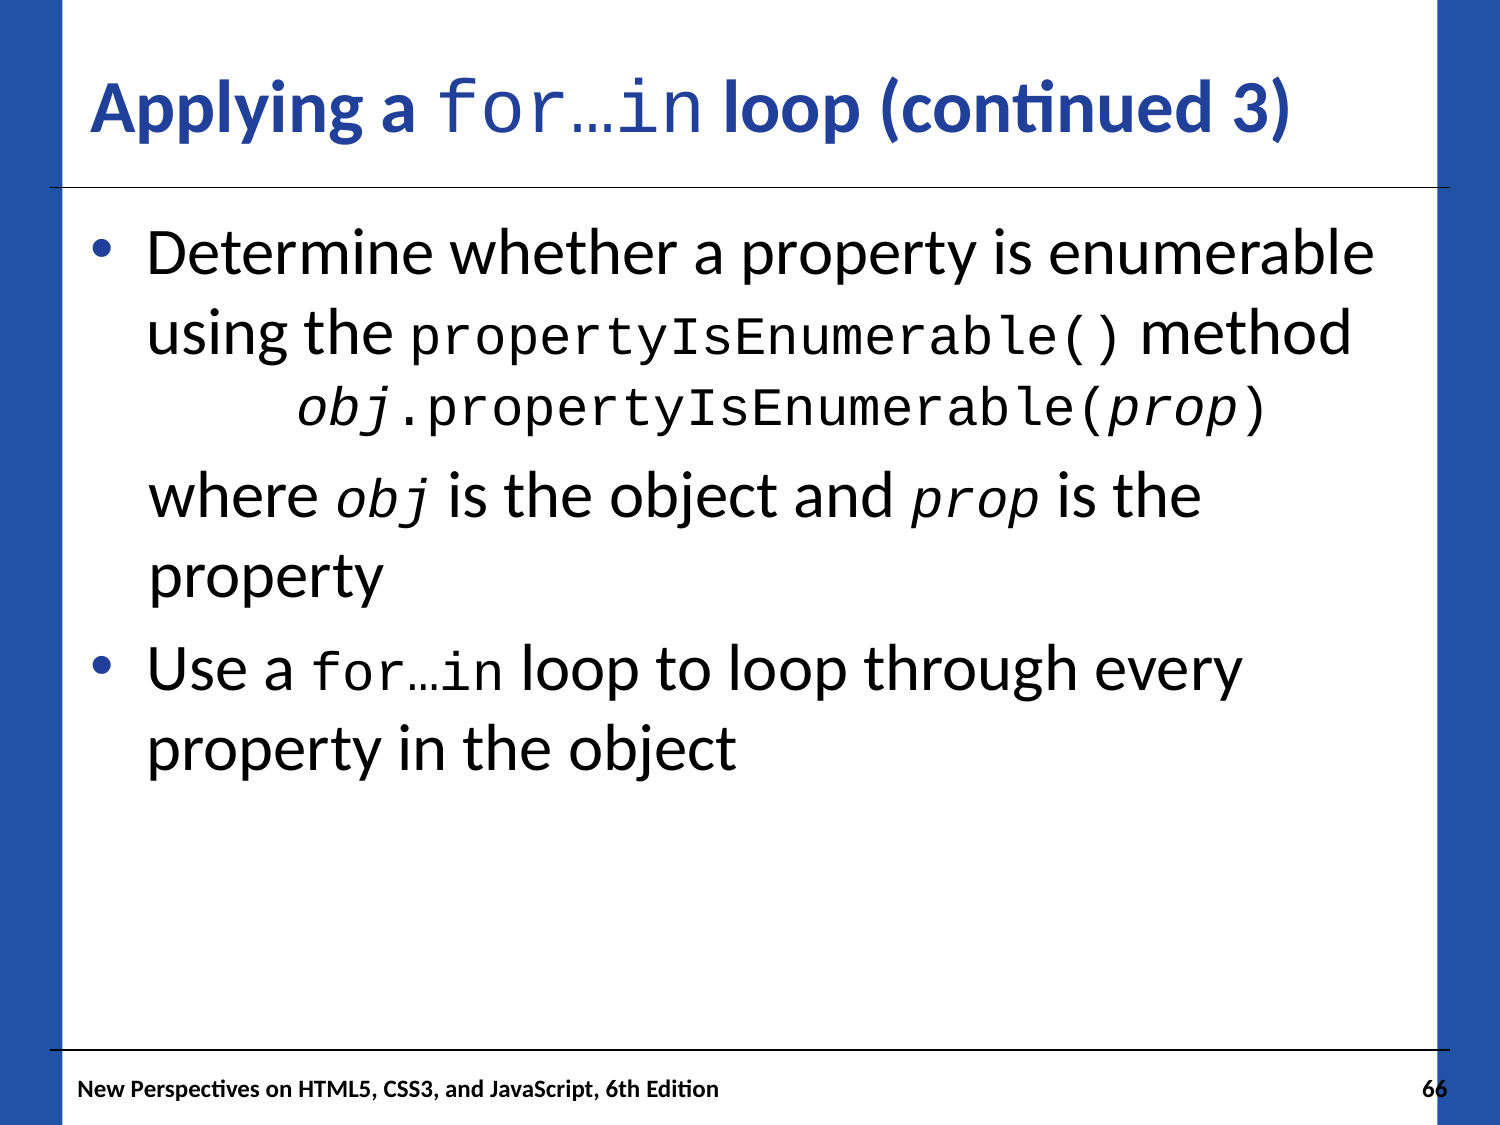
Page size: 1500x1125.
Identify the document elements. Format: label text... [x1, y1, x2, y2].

title Applying a for…in loop (continued 3) [74, 24, 1438, 181]
footer New Perspectives on HTML5, CSS3, and JavaScript, 6th Edition [62, 1050, 1374, 1125]
list Determine whether a property is enumerable using the propertyIsEnumerable() method obj.propertyIsEnumerable(prop) where obj is the object and prop is the property Use a for…in loop to loop through every property in the object [74, 199, 1438, 1006]
slide_number 66 [1374, 1050, 1463, 1125]
